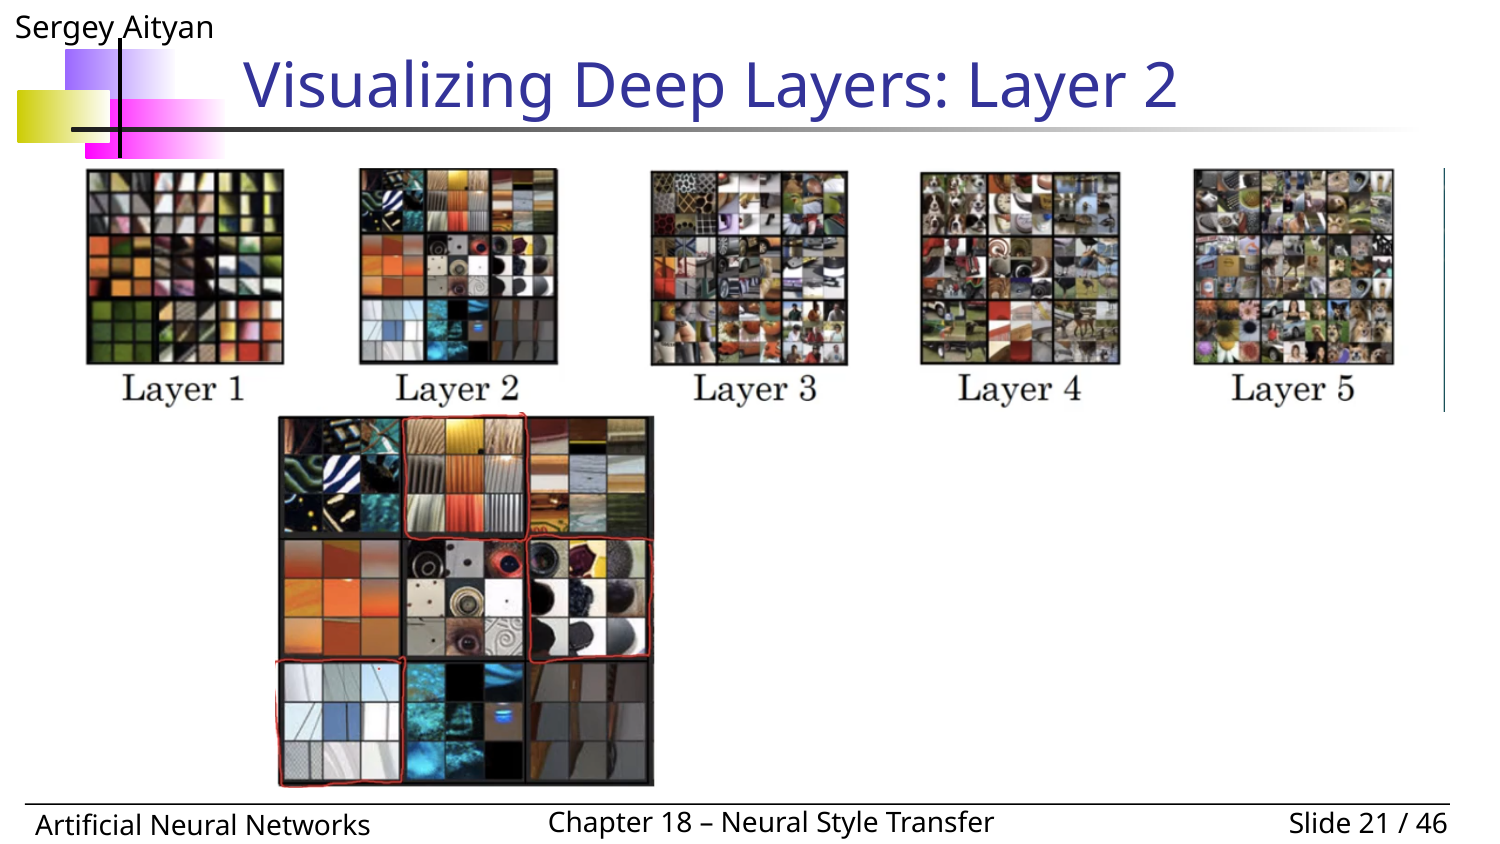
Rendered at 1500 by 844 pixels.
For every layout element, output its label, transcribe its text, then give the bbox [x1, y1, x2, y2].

title Visualizing Deep Layers: Layer 2 [228, 46, 1332, 128]
picture [39, 168, 1451, 788]
